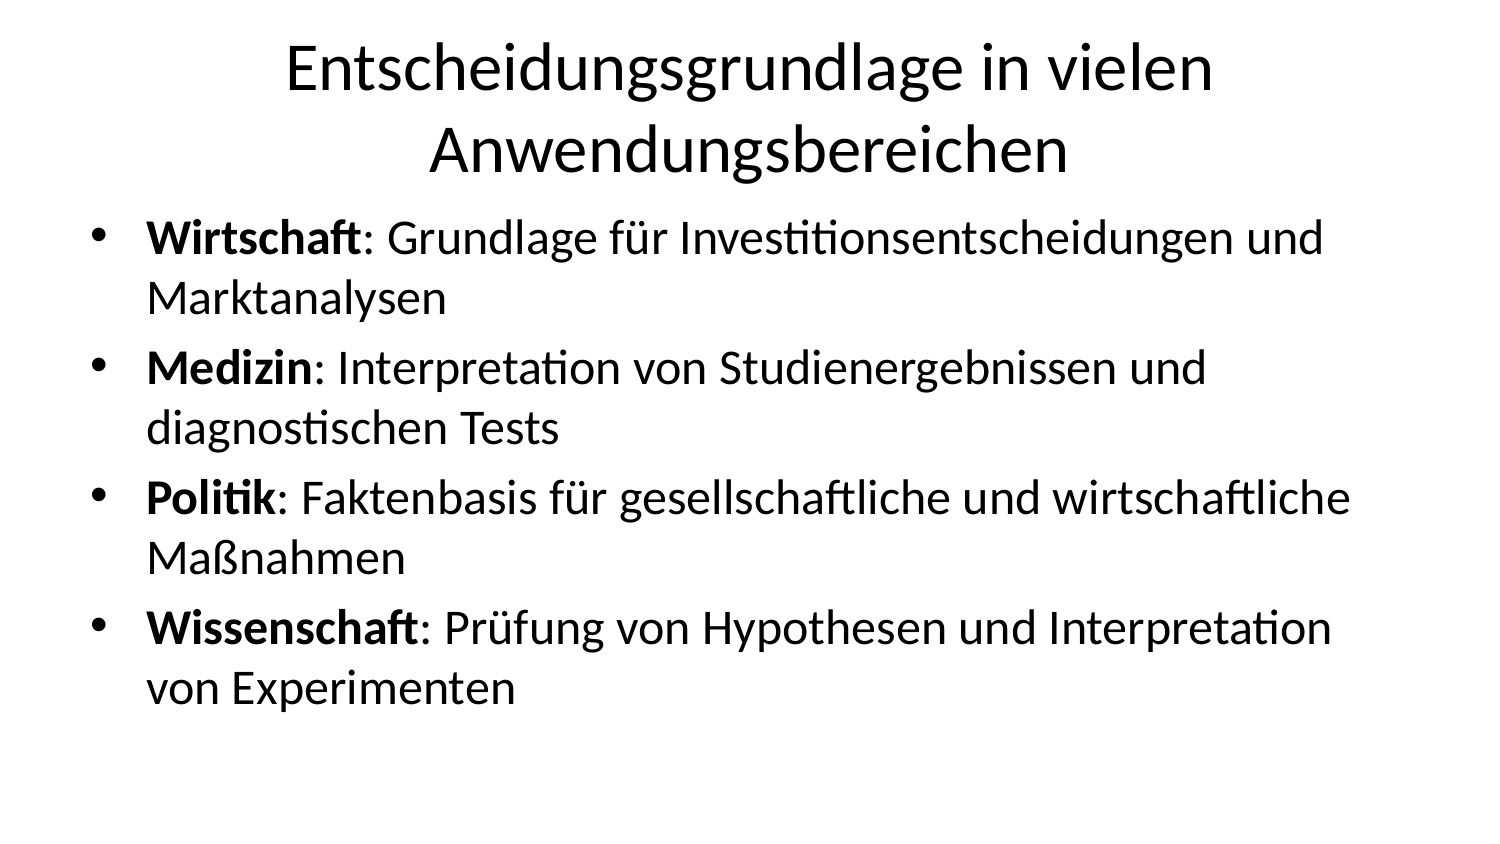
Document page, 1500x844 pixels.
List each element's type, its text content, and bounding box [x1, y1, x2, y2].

list Wirtschaft: Grundlage für Investitionsentscheidungen und Marktanalysen Medizin: Interpretation von Studienergebnissen und diagnostischen Tests Politik: Faktenbasis für gesellschaftliche und wirtschaftliche Maßnahmen Wissenschaft: Prüfung von Hypothesen und Interpretation von Experimenten [75, 196, 1425, 754]
title Entscheidungsgrundlage in vielen Anwendungsbereichen [75, 33, 1425, 175]
